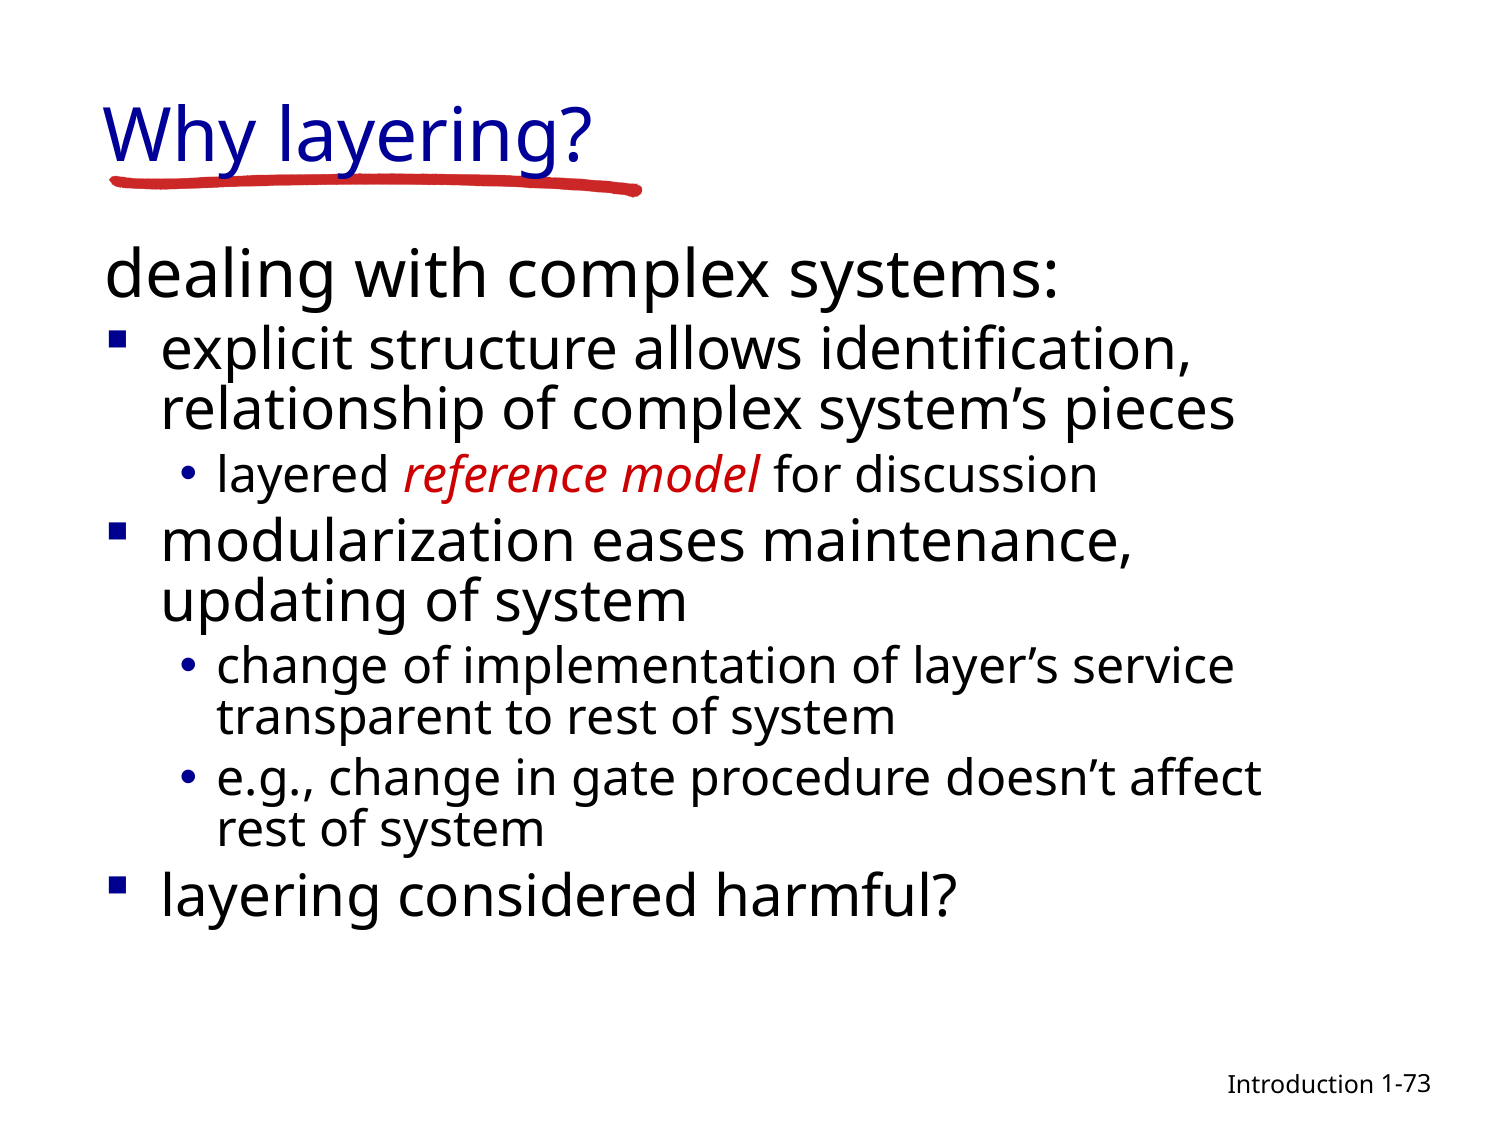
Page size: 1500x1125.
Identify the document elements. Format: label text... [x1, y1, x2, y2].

footer Introduction [914, 1060, 1391, 1109]
list dealing with complex systems: explicit structure allows identification, relationship of complex system’s pieces layered reference model for discussion modularization eases maintenance, updating of system change of implementation of layer’s service transparent to rest of system e.g., change in gate procedure doesn’t affect rest of system layering considered harmful? [89, 235, 1365, 998]
title Why layering? [87, 37, 1363, 225]
slide_number 1-73 [1365, 1059, 1477, 1106]
picture [105, 167, 648, 205]
